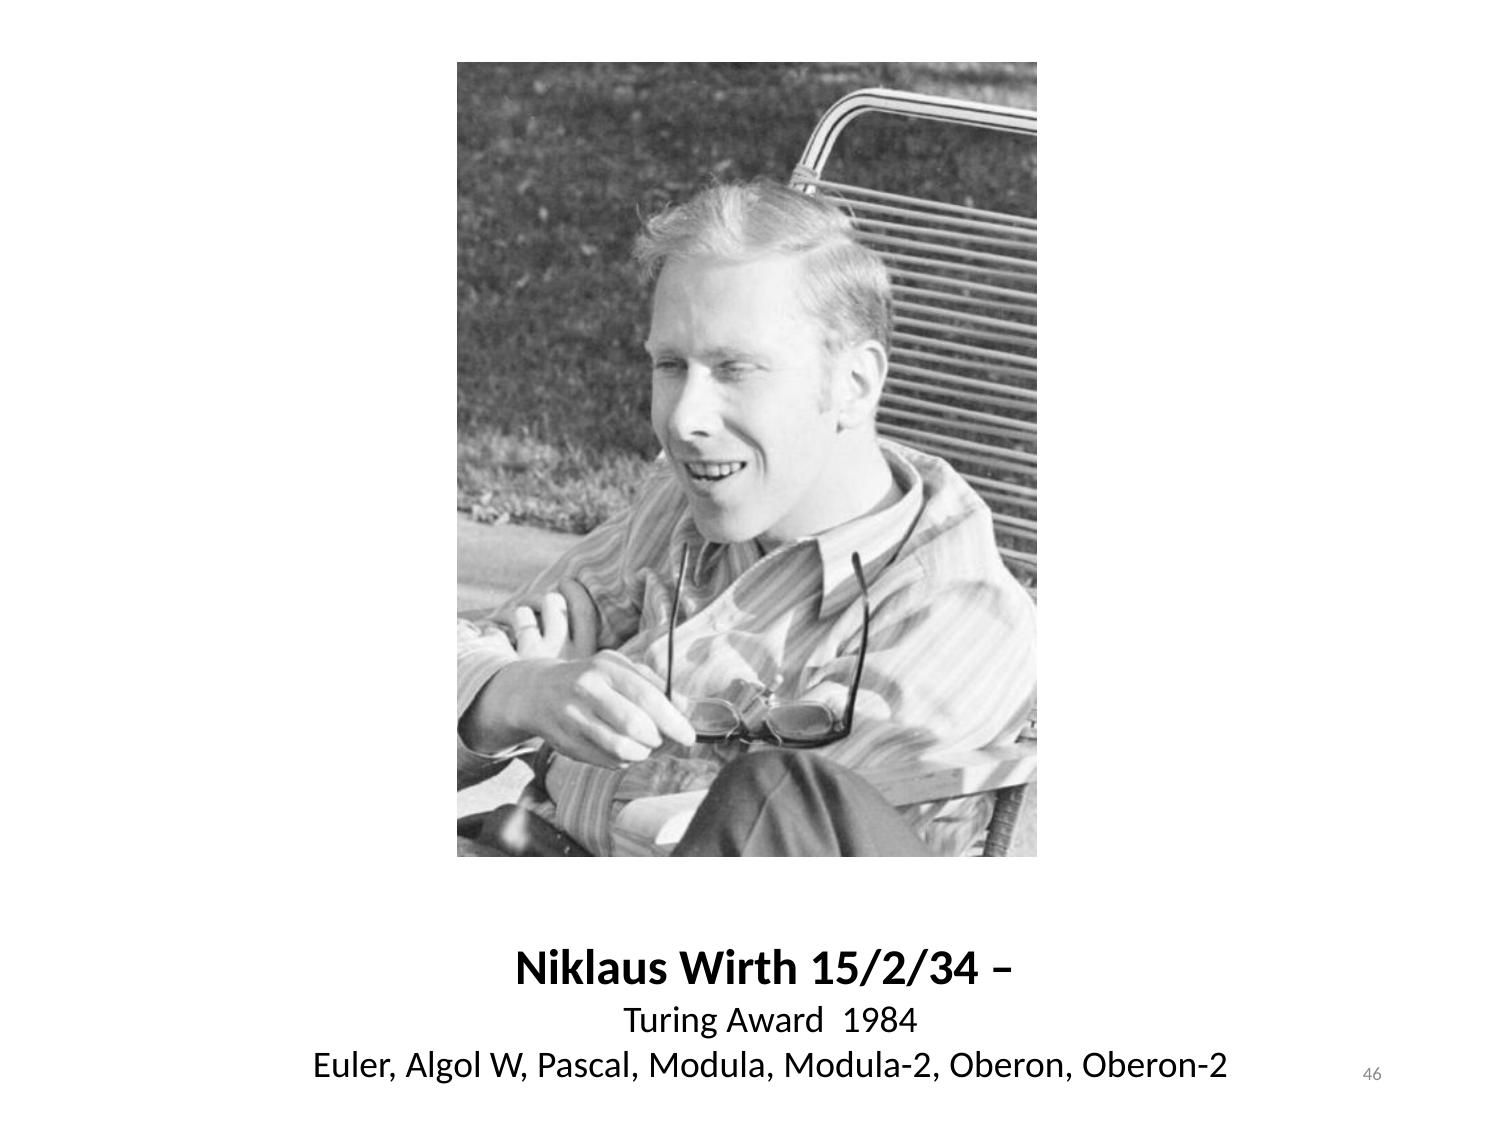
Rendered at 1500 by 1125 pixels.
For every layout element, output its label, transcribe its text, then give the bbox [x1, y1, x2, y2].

picture [457, 62, 1037, 857]
slide_number 46 [1059, 1042, 1397, 1103]
text_box Niklaus Wirth 15/2/34 – Turing Award 1984 Euler, Algol W, Pascal, Modula, Modula-2, Oberon, Oberon-2 [297, 927, 1244, 1093]
